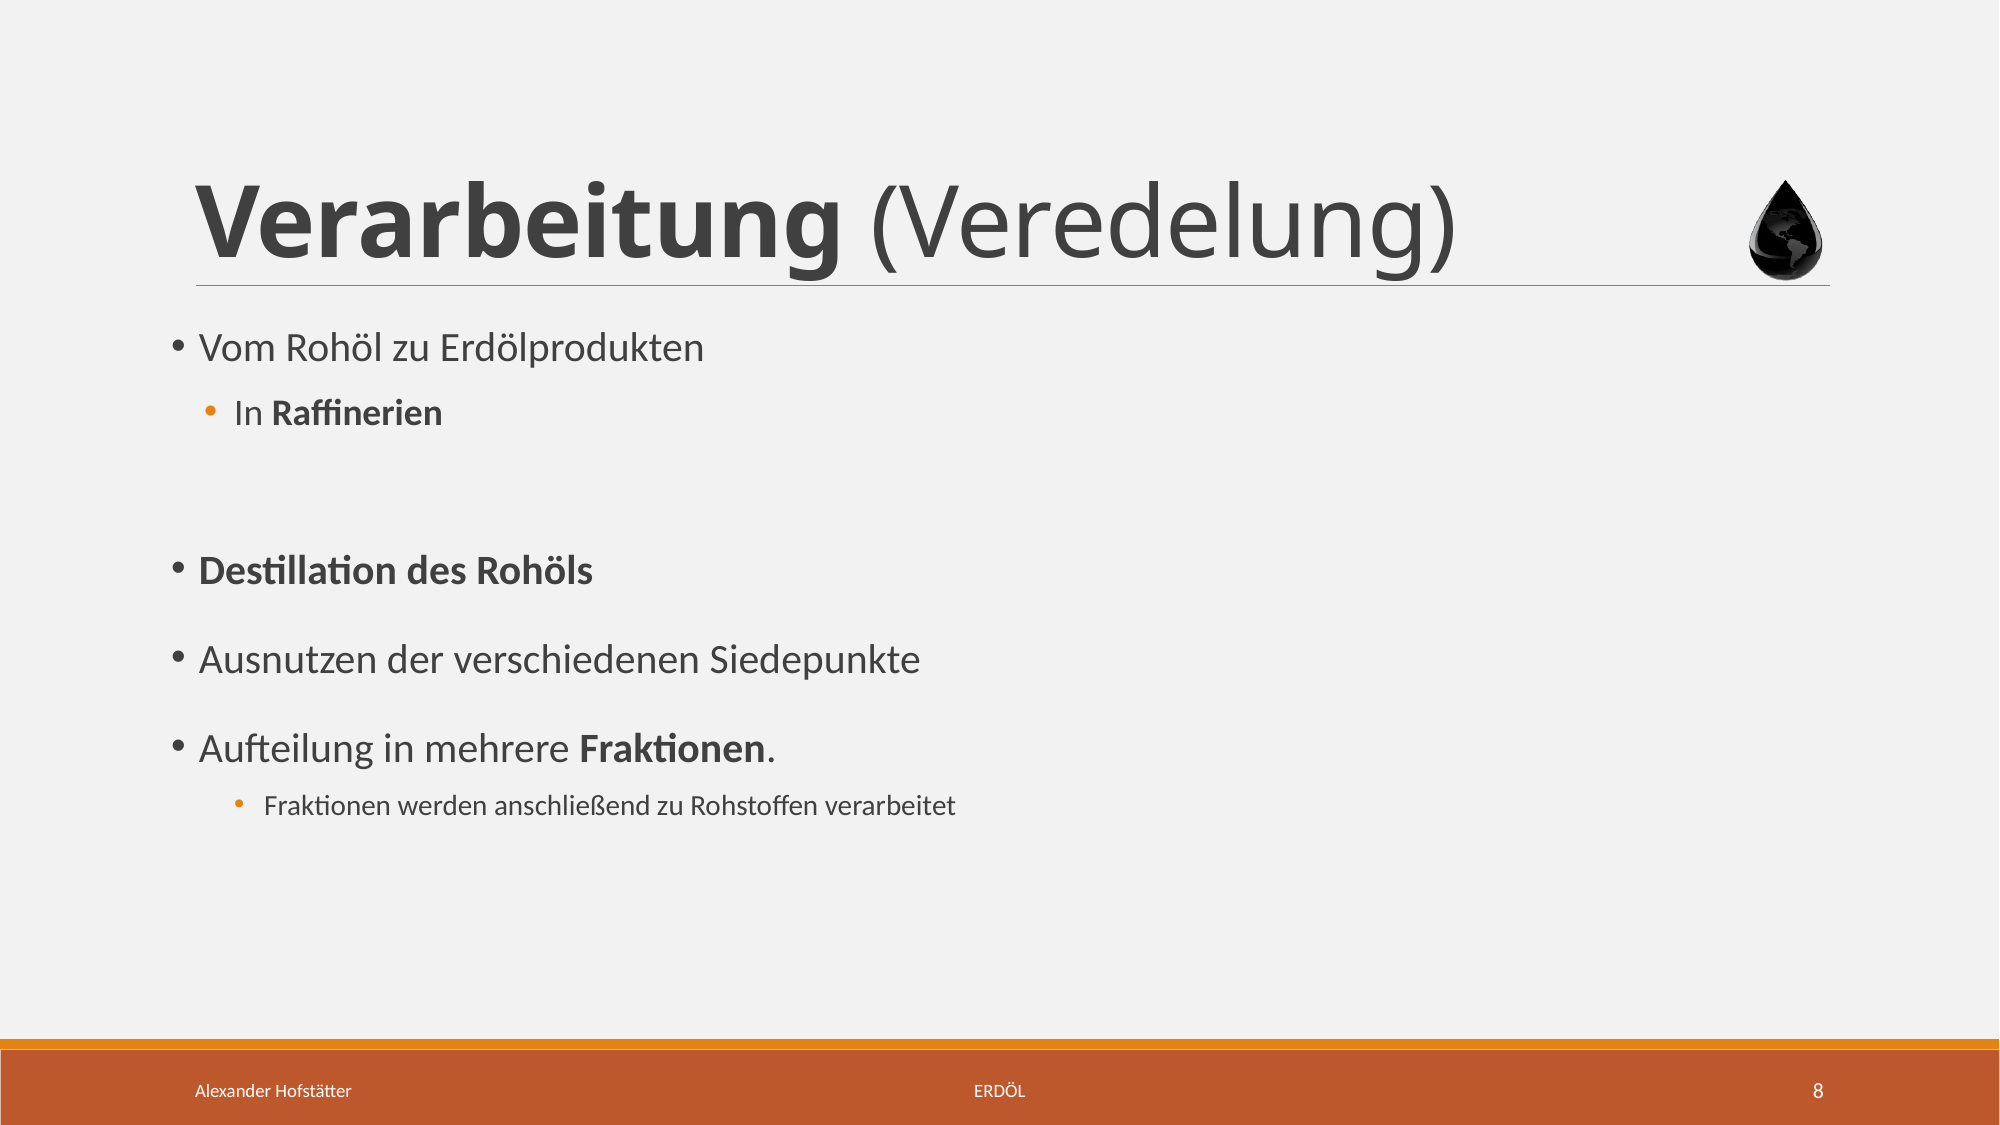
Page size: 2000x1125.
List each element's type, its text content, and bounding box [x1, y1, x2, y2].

footer Erdöl [604, 1059, 1396, 1120]
list Vom Rohöl zu Erdölprodukten In Raffinerien Destillation des Rohöls Ausnutzen der verschiedenen Siedepunkte Aufteilung in mehrere Fraktionen. Fraktionen werden anschließend zu Rohstoffen verarbeitet [156, 302, 1830, 963]
slide_number Alexander Hofstätter [179, 1059, 586, 1120]
slide_number 8 [1623, 1059, 1839, 1120]
title Verarbeitung (Veredelung) [179, 47, 1830, 285]
